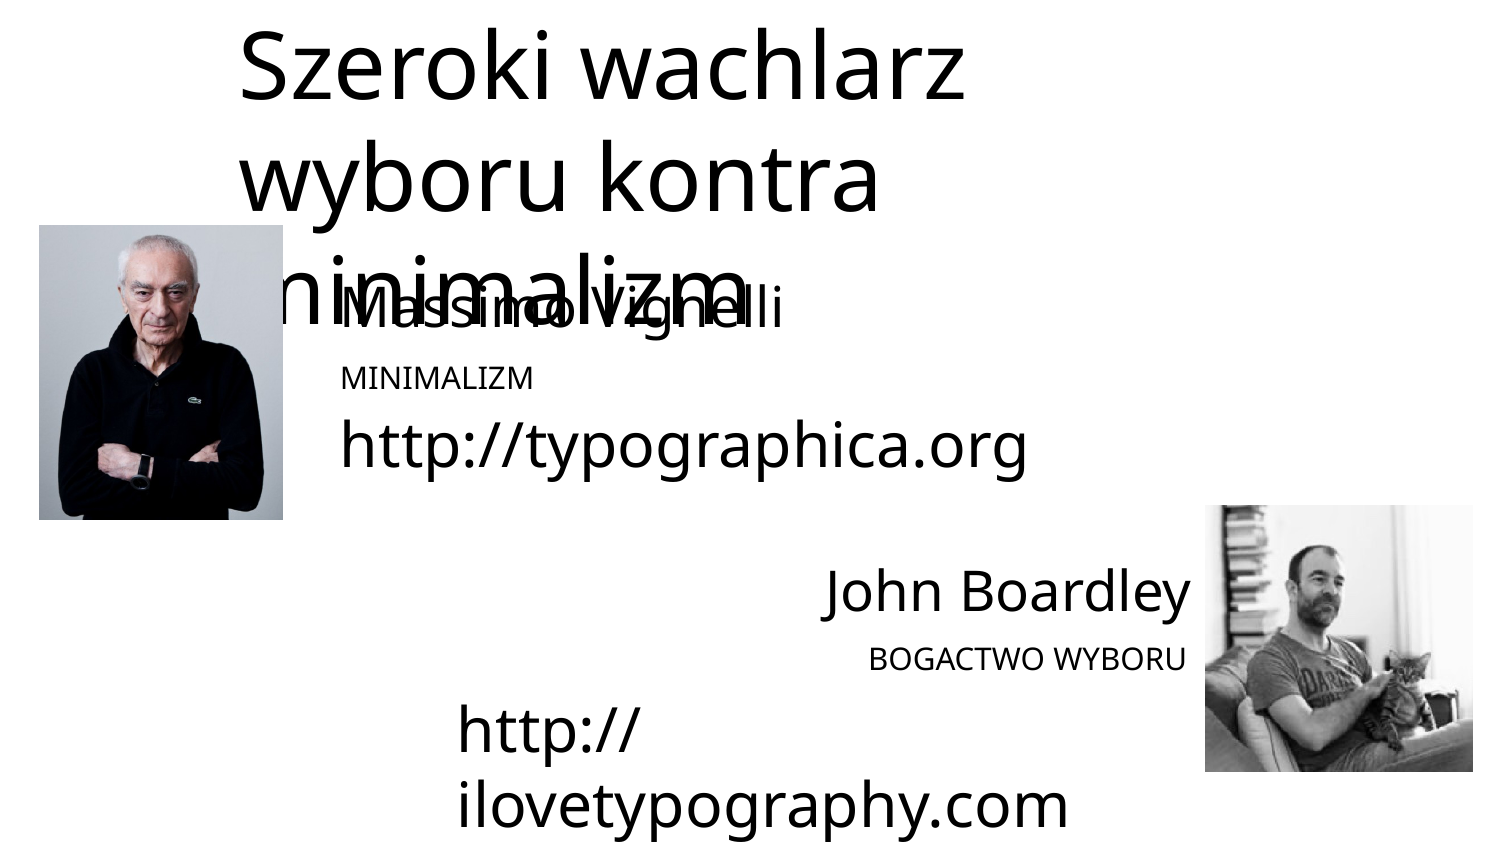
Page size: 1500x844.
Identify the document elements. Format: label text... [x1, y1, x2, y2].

text_box MINIMALIZM [328, 352, 563, 401]
picture [39, 224, 283, 520]
text_box BOGACTWO WYBORU [856, 633, 1199, 683]
text_box http://ilovetypography.com [445, 684, 1245, 844]
text_box http://typographica.org [328, 399, 1056, 486]
picture [1205, 505, 1473, 773]
text_box John Boardley [814, 549, 1199, 629]
text_box Massimo Vignelli [328, 265, 1030, 345]
text_box Szeroki wachlarz wyboru kontra minimalizm [227, 0, 1131, 349]
